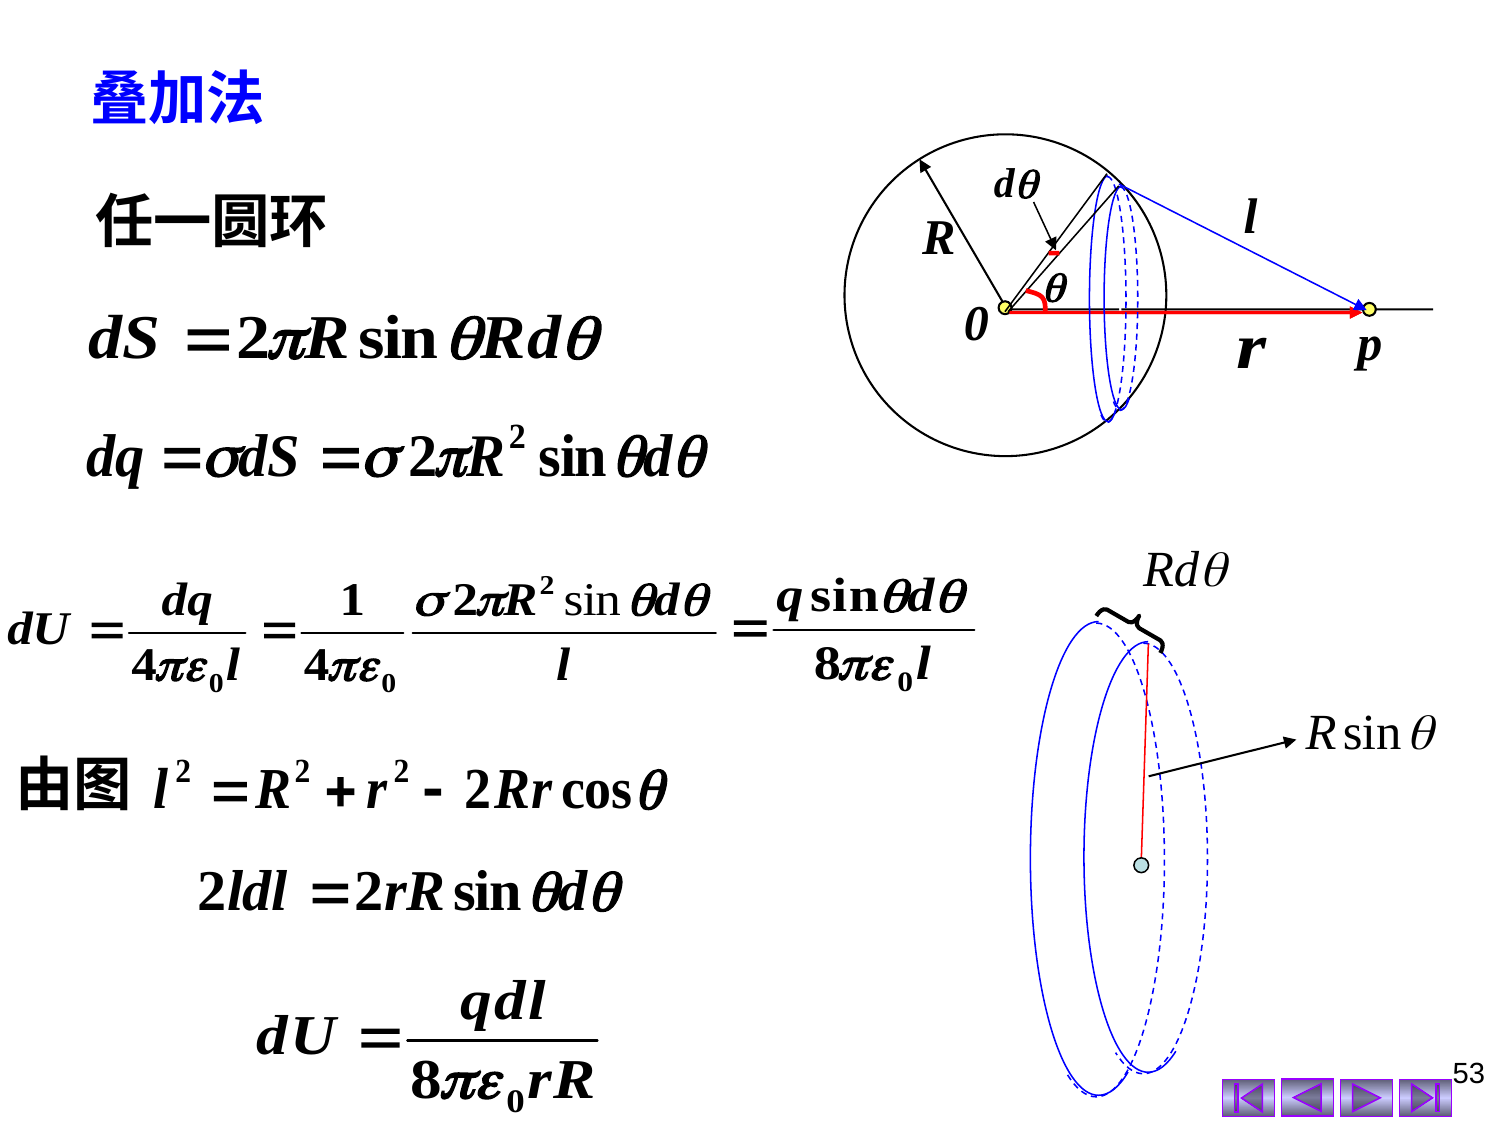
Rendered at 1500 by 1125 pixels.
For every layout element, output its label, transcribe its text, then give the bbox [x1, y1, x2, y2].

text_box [1133, 643, 1149, 873]
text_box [1296, 702, 1449, 762]
text_box [1347, 724, 1459, 811]
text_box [78, 410, 721, 502]
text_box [1030, 621, 1208, 1097]
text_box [1133, 540, 1240, 600]
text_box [978, 148, 1367, 423]
text_box 叠加法 [48, 53, 293, 139]
text_box [1096, 609, 1127, 621]
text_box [720, 562, 987, 703]
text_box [0, 739, 681, 825]
text_box [1149, 1046, 1500, 1125]
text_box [0, 562, 720, 703]
text_box 任一圆环 [80, 176, 343, 262]
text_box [79, 301, 620, 374]
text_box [844, 134, 1434, 457]
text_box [247, 965, 612, 1125]
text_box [188, 857, 637, 925]
text_box [1208, 736, 1296, 762]
